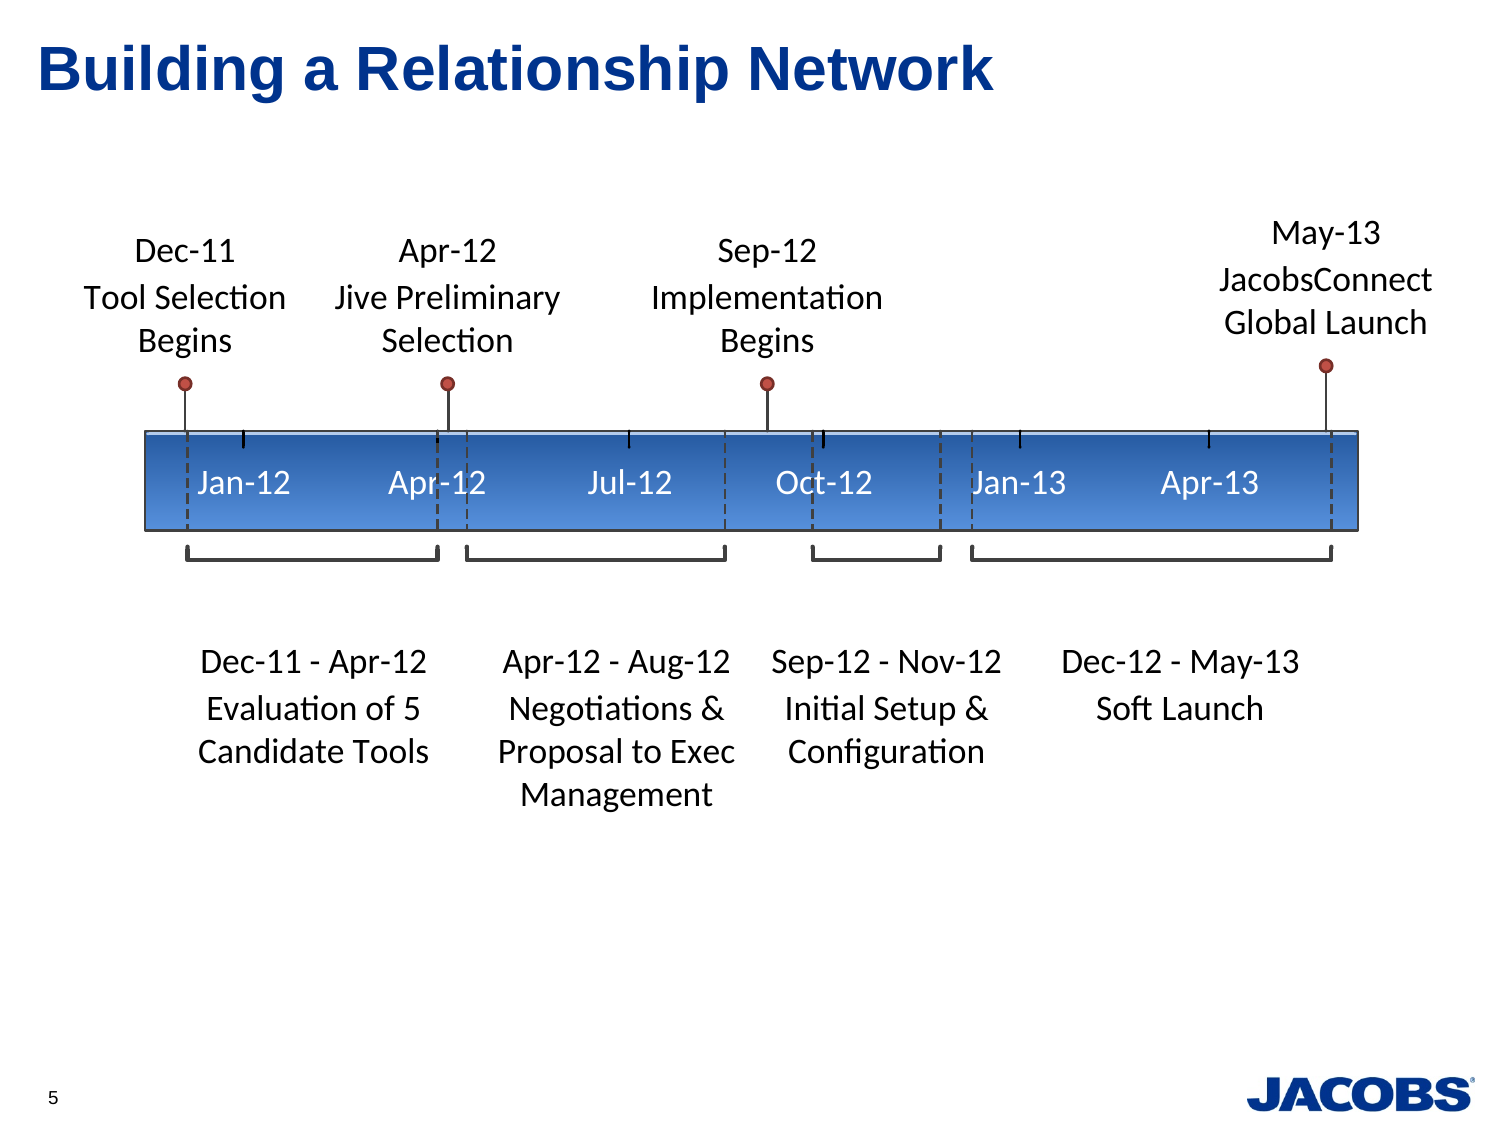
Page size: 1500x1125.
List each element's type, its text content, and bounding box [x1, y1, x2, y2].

title Building a Relationship Network [36, 7, 1491, 137]
footer 5 [42, 1078, 1231, 1109]
picture [1247, 1076, 1475, 1112]
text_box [6, 193, 1490, 836]
